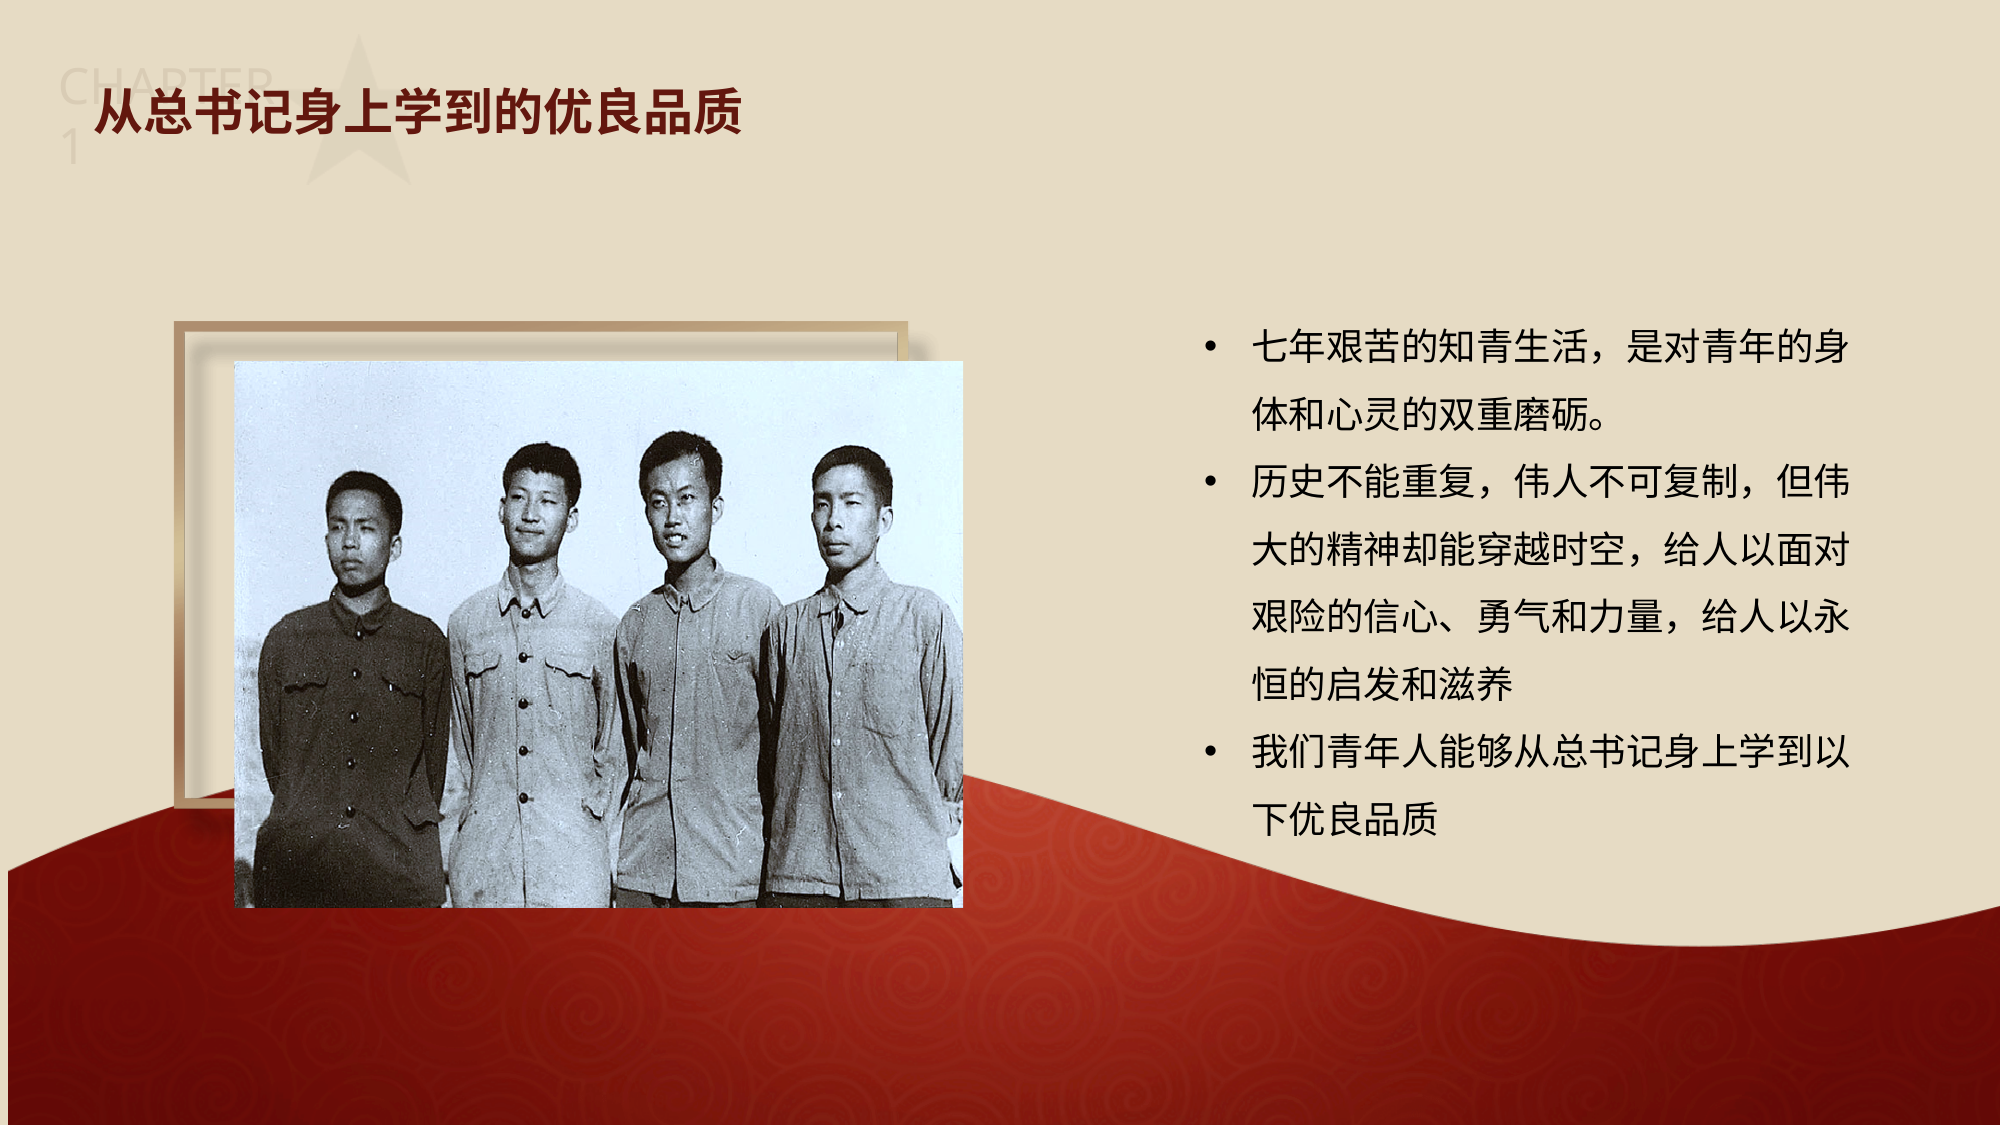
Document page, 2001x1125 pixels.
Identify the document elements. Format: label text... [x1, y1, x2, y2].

picture [278, 34, 440, 185]
text_box CHAPTER 1 [43, 47, 278, 183]
text_box 从总书记身上学到的优良品质 [440, 73, 788, 149]
text_box 从总书记身上学到的优良品质 [78, 73, 278, 149]
text_box 七年艰苦的知青生活，是对青年的身体和心灵的双重磨砺。 历史不能重复，伟人不可复制，但伟大的精神却能穿越时空，给人以面对艰险的信心、勇气和力量，给人以永恒的启发和滋养 我们青年人能够从总书记身上学到以下优良品质 [1189, 293, 1895, 733]
picture [8, 321, 2000, 1125]
